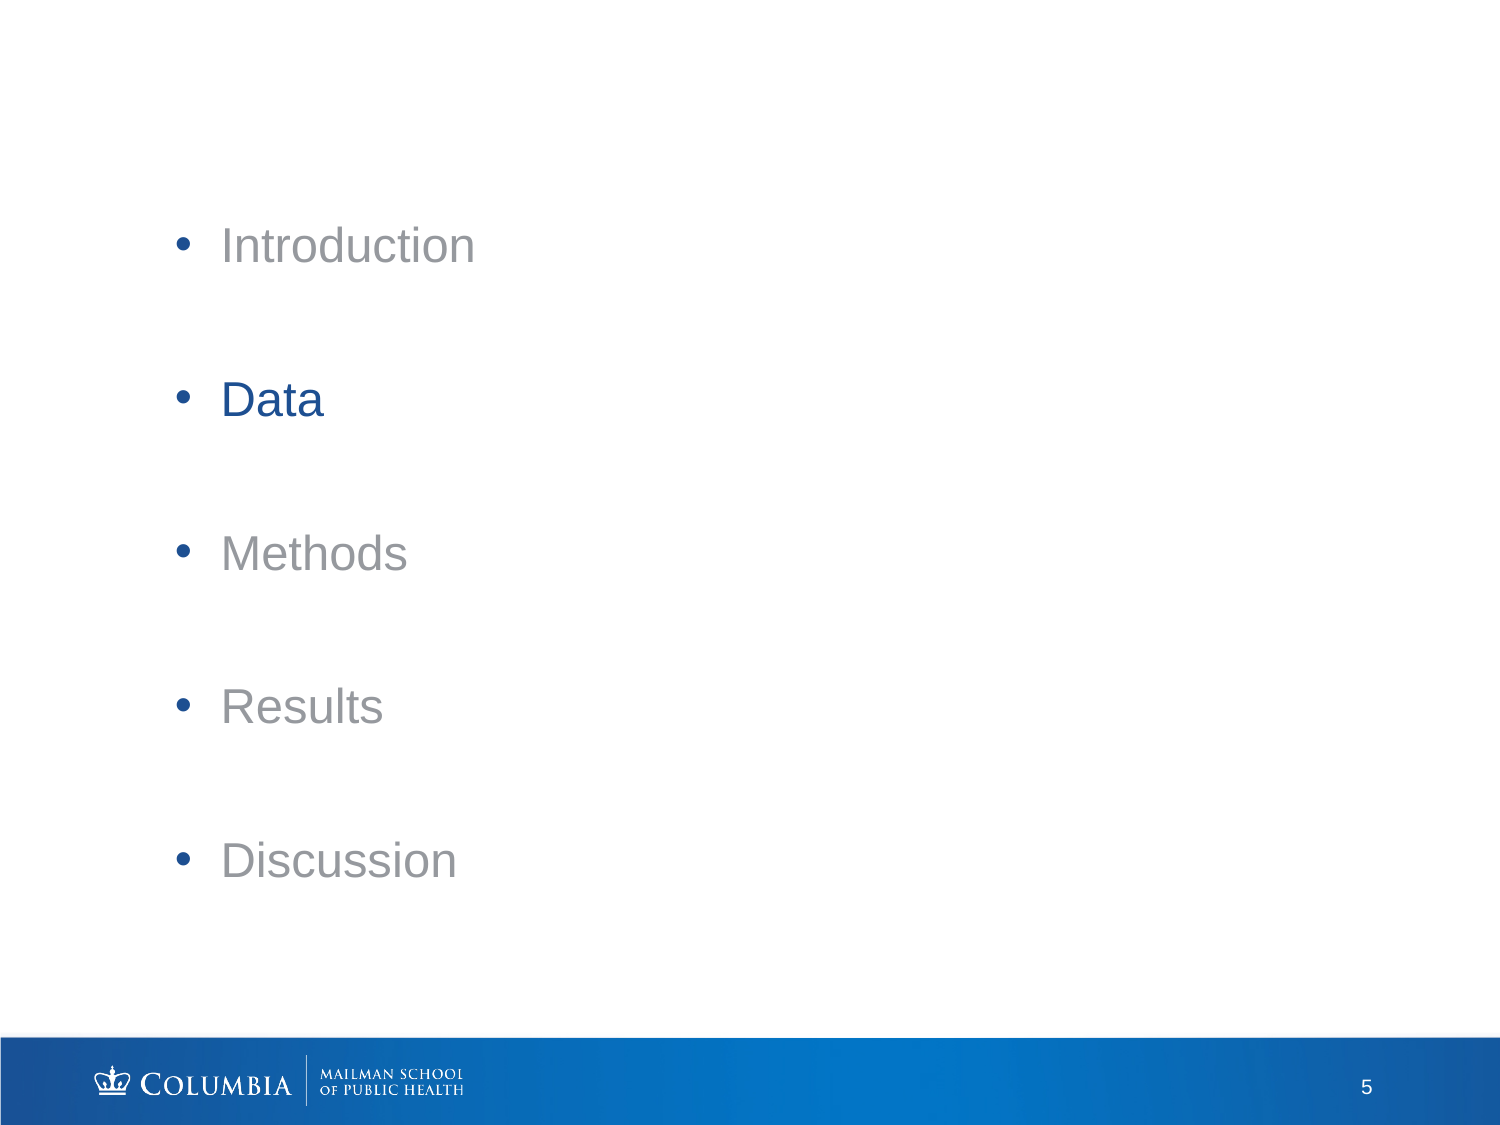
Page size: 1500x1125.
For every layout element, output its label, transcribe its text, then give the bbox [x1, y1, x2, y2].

slide_number 5 [1037, 1056, 1388, 1116]
list Introduction Data Methods Results Discussion [174, 200, 899, 899]
picture [0, 1, 1500, 1125]
